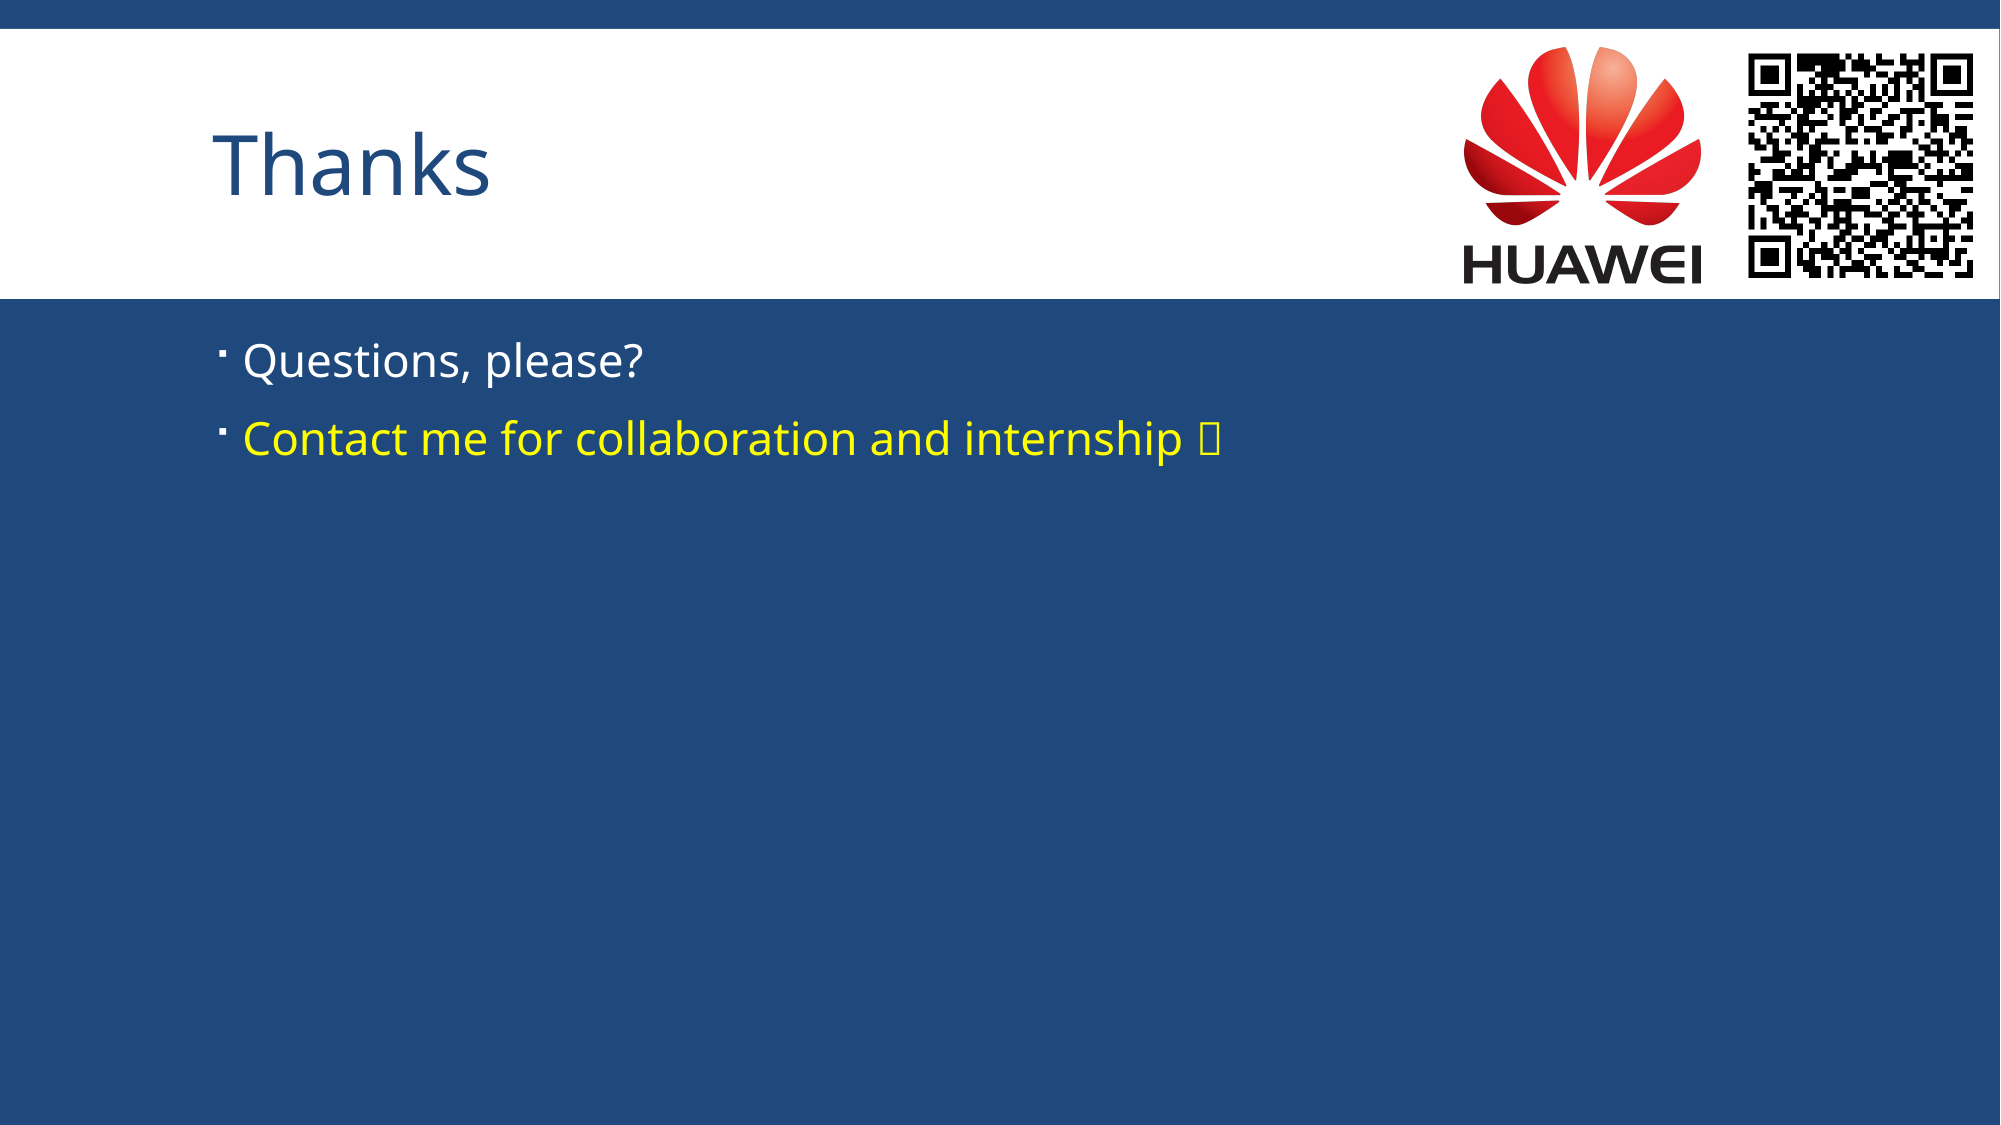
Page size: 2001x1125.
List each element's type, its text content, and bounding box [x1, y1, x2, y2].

list Questions, please? Contact me for collaboration and internship  [197, 329, 1803, 1020]
picture [1803, 47, 1979, 284]
picture [1464, 46, 1701, 284]
title Thanks [197, 46, 1803, 295]
